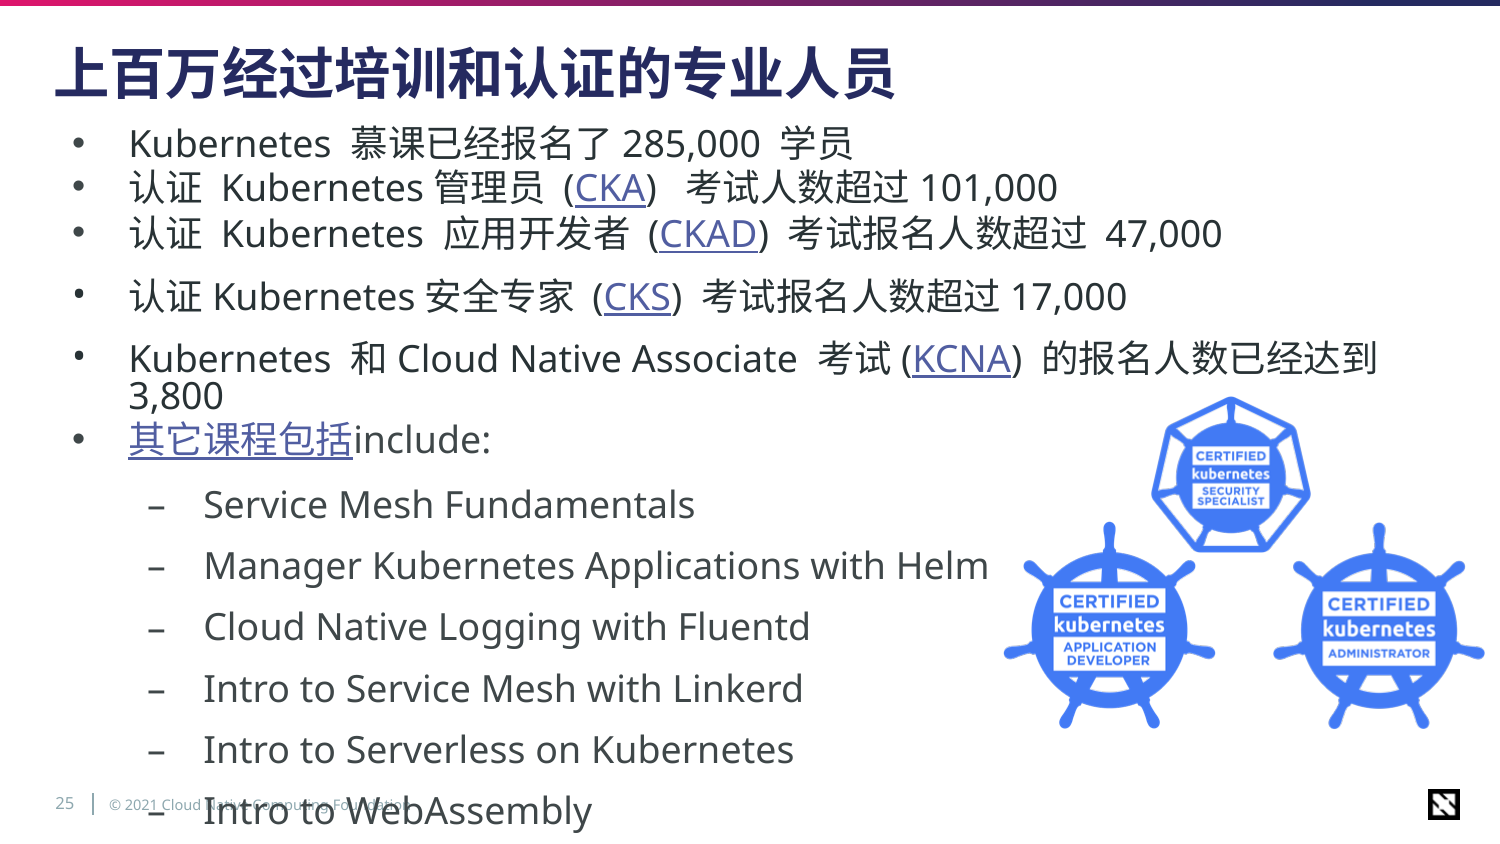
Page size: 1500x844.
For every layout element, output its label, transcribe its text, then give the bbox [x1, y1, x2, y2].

picture [1428, 789, 1460, 820]
text_box Kubernetes 慕课已经报名了285,000 学员 认证 Kubernetes管理员 (CKA) 考试人数超过101,000 认证 Kubernetes 应用开发者 (CKAD) 考试报名人数超过 47,000 认证Kubernetes安全专家 (CKS) 考试报名人数超过17,000 Kubernetes 和Cloud Native Associate 考试(KCNA) 的报名人数已经达到 3,800 其它课程包括include: Service Mesh Fundamentals Manager Kubernetes Applications with Helm Cloud Native Logging with Fluentd Intro to Service Mesh with Linkerd Intro to Serverless on Kubernetes Intro to WebAssembly [42, 113, 1422, 739]
text_box 上百万经过培训和认证的专业人员 [42, 39, 1463, 113]
picture [1001, 396, 1487, 734]
